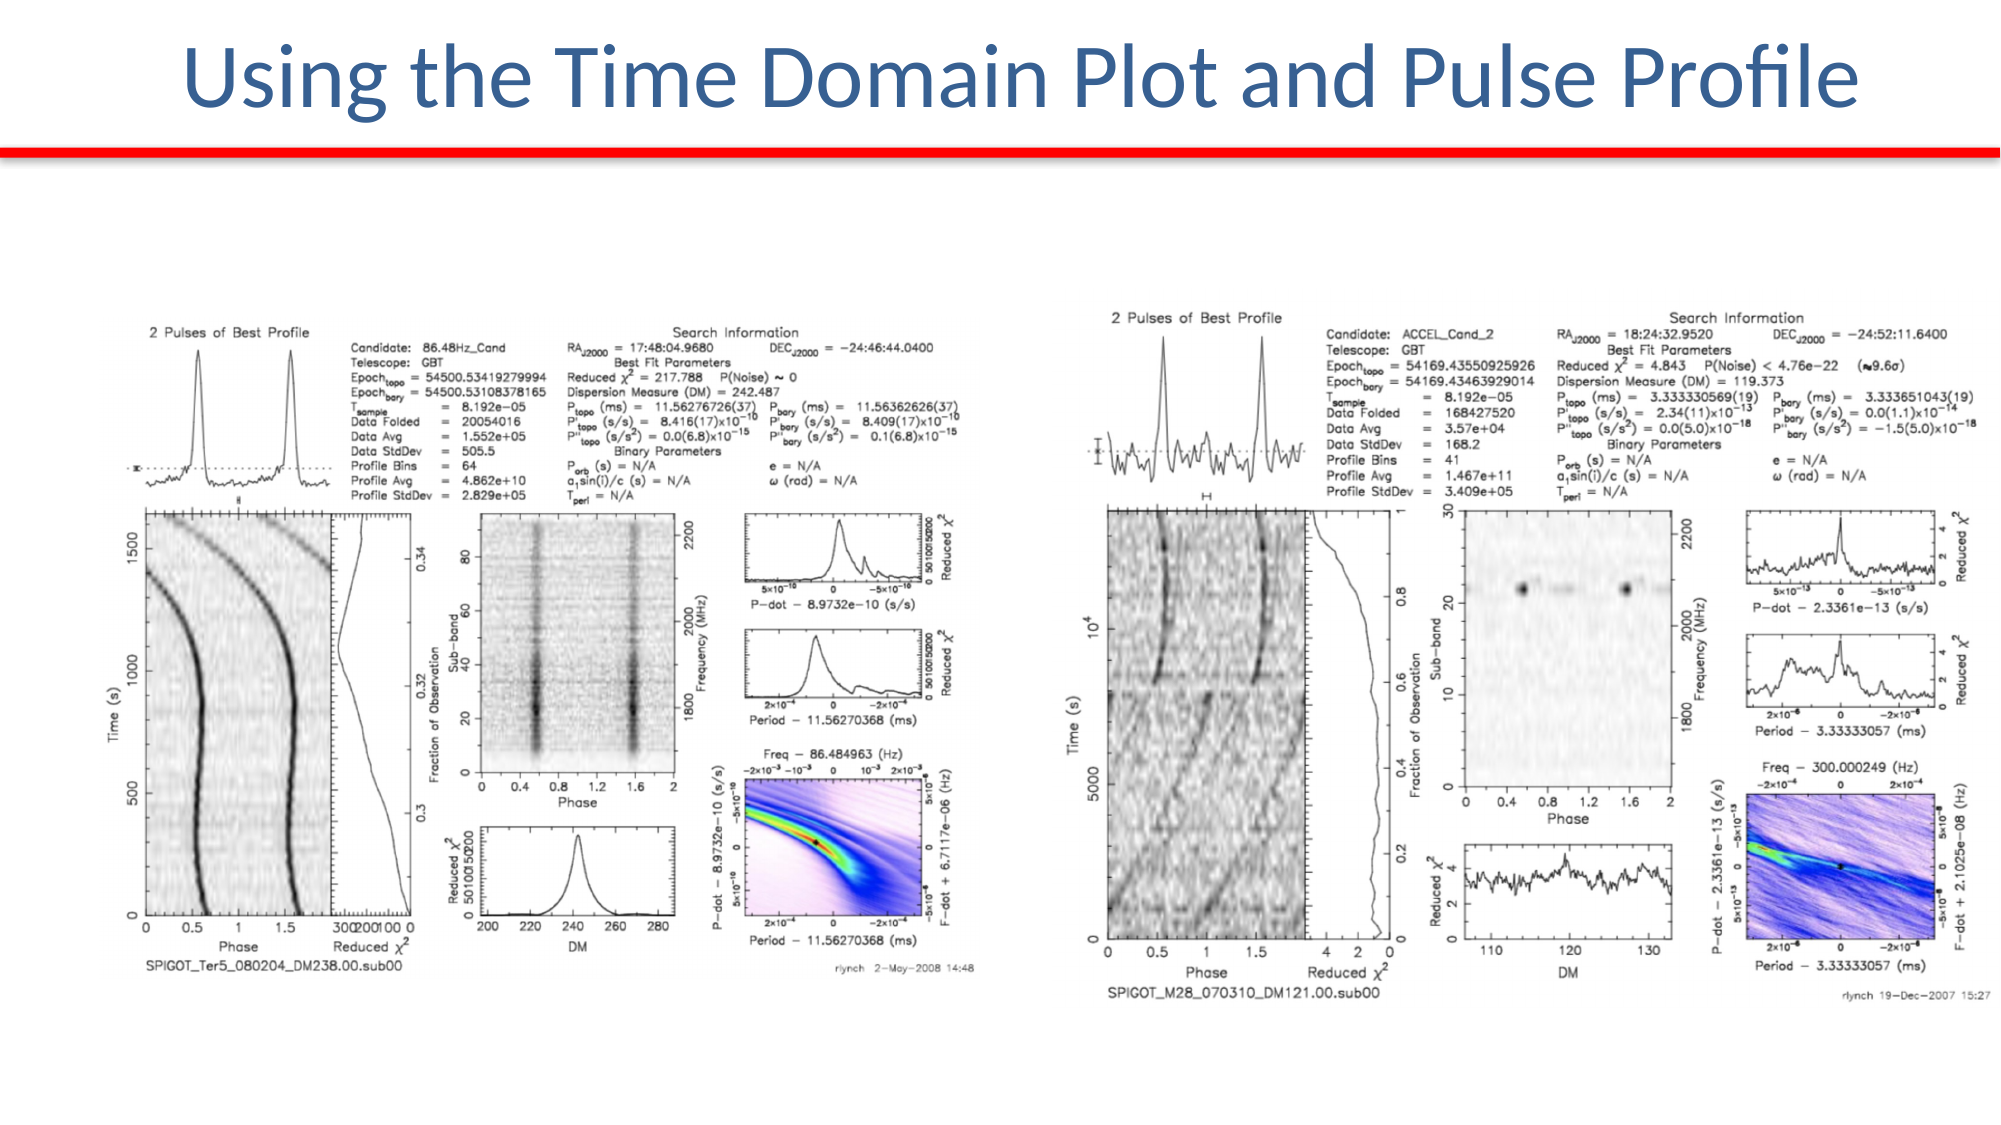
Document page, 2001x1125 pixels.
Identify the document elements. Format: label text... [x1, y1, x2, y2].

picture [99, 317, 980, 979]
text_box Using the Time Domain Plot and Pulse Profile [122, 0, 1923, 142]
picture [1052, 287, 2000, 1008]
